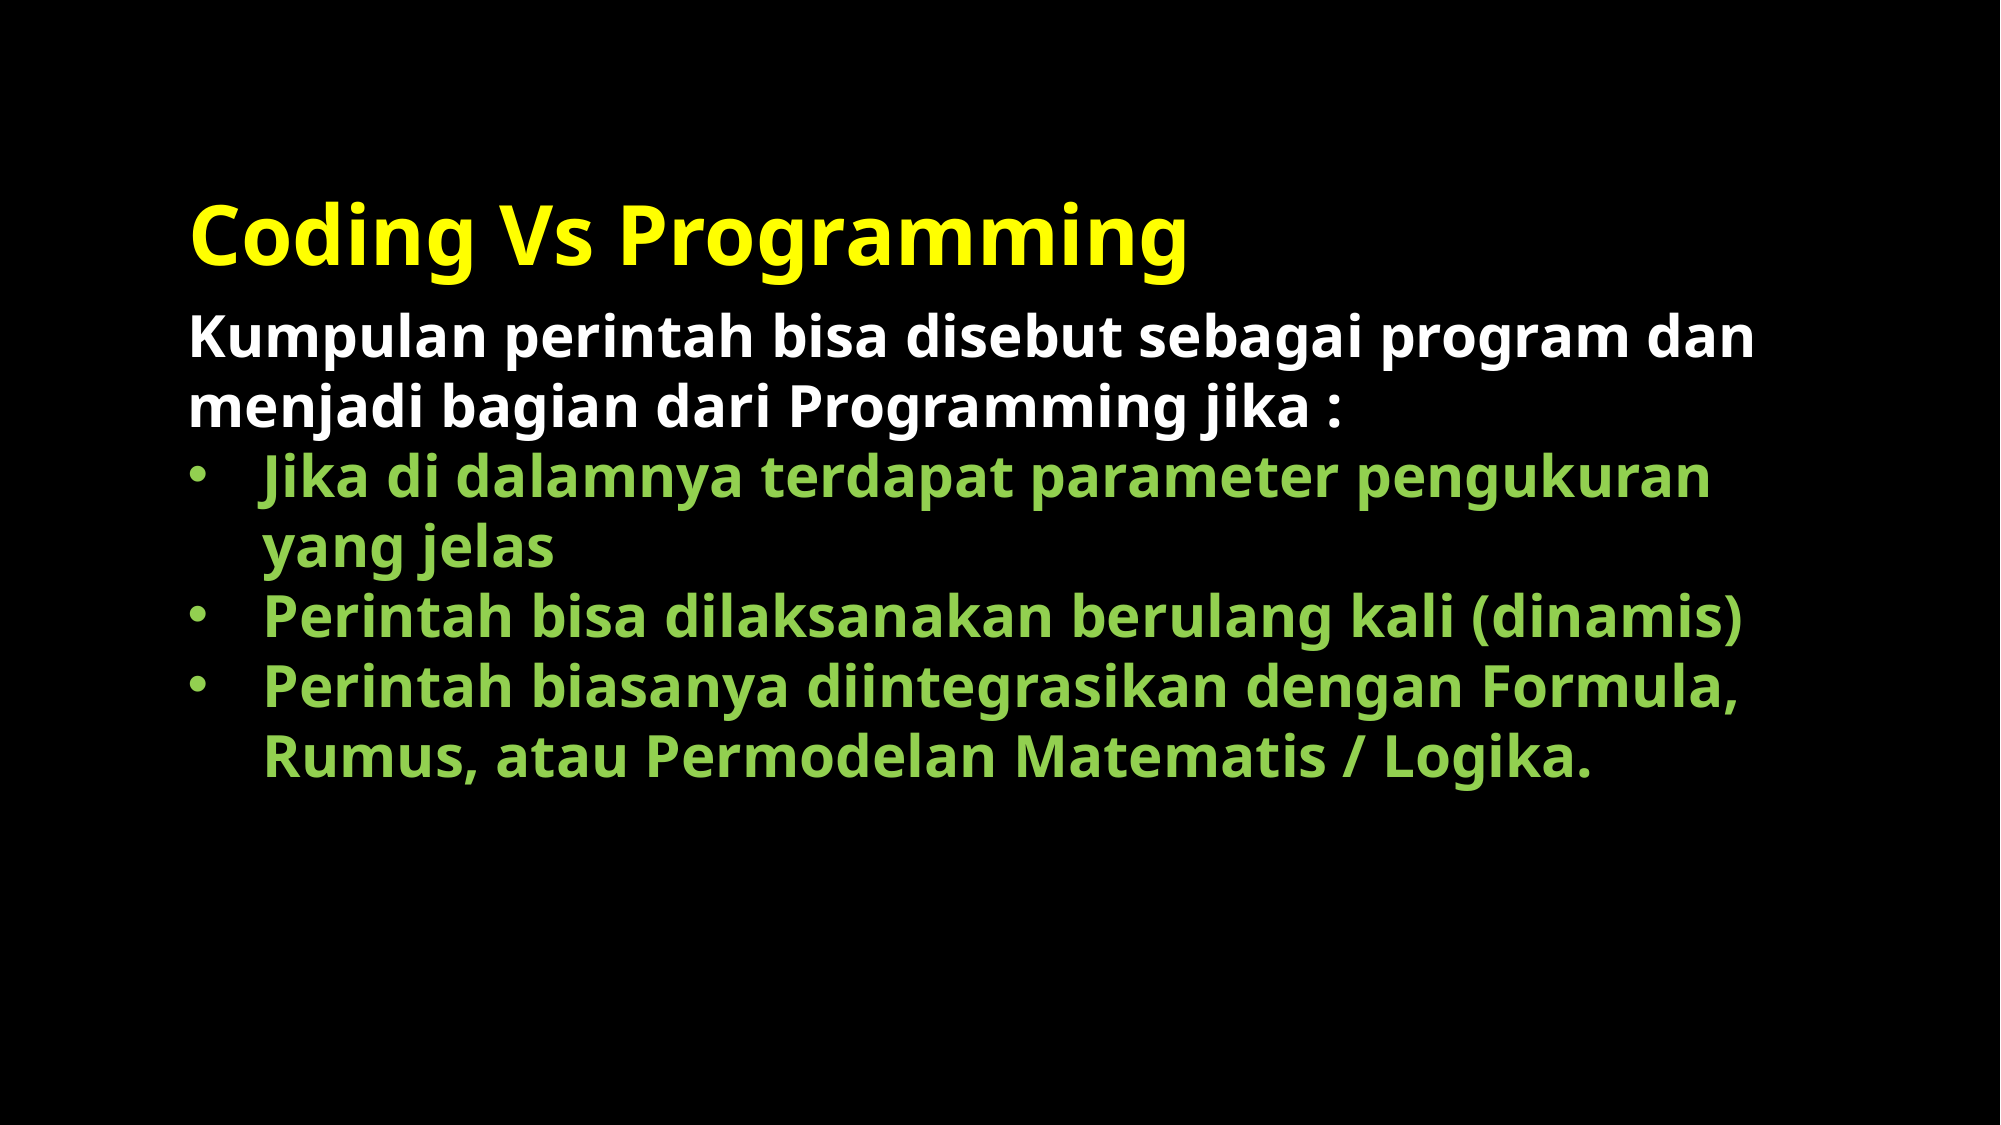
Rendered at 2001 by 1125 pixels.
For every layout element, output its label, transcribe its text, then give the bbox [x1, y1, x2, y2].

title Coding Vs Programming [173, 120, 1673, 291]
text_box Kumpulan perintah bisa disebut sebagai program dan menjadi bagian dari Programming jika : Jika di dalamnya terdapat parameter pengukuran yang jelas Perintah bisa dilaksanakan berulang kali (dinamis) Perintah biasanya diintegrasikan dengan Formula, Rumus, atau Permodelan Matematis / Logika. [173, 291, 1842, 797]
